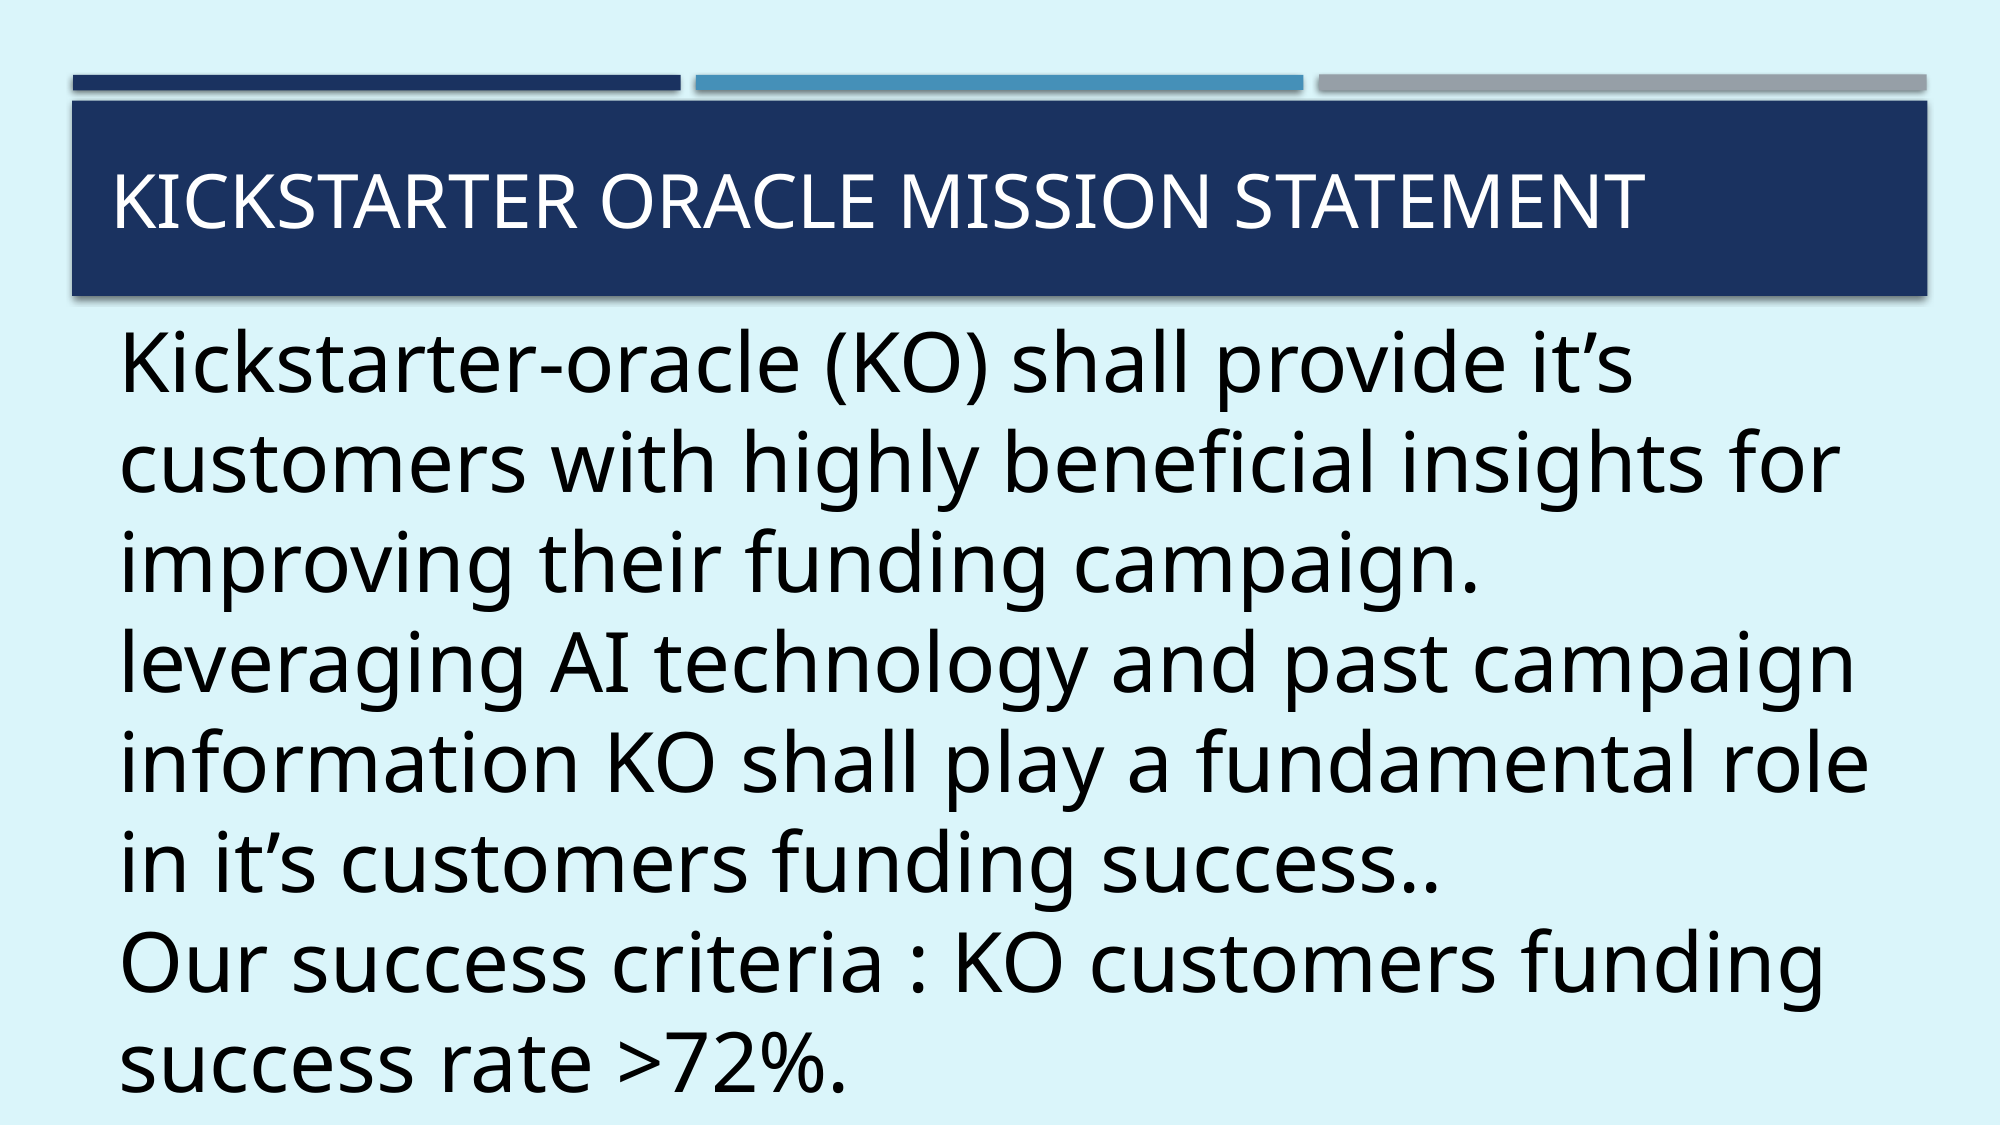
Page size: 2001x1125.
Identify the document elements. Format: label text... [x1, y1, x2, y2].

text_box Kickstarter-oracle (KO) shall provide it’s customers with highly beneficial insights for improving their funding campaign. leveraging AI technology and past campaign information KO shall play a fundamental role in it’s customers funding success.. Our success criteria : KO customers funding success rate >72%. [103, 302, 1897, 1117]
title Kickstarter oracle Mission statement [95, 115, 1905, 282]
